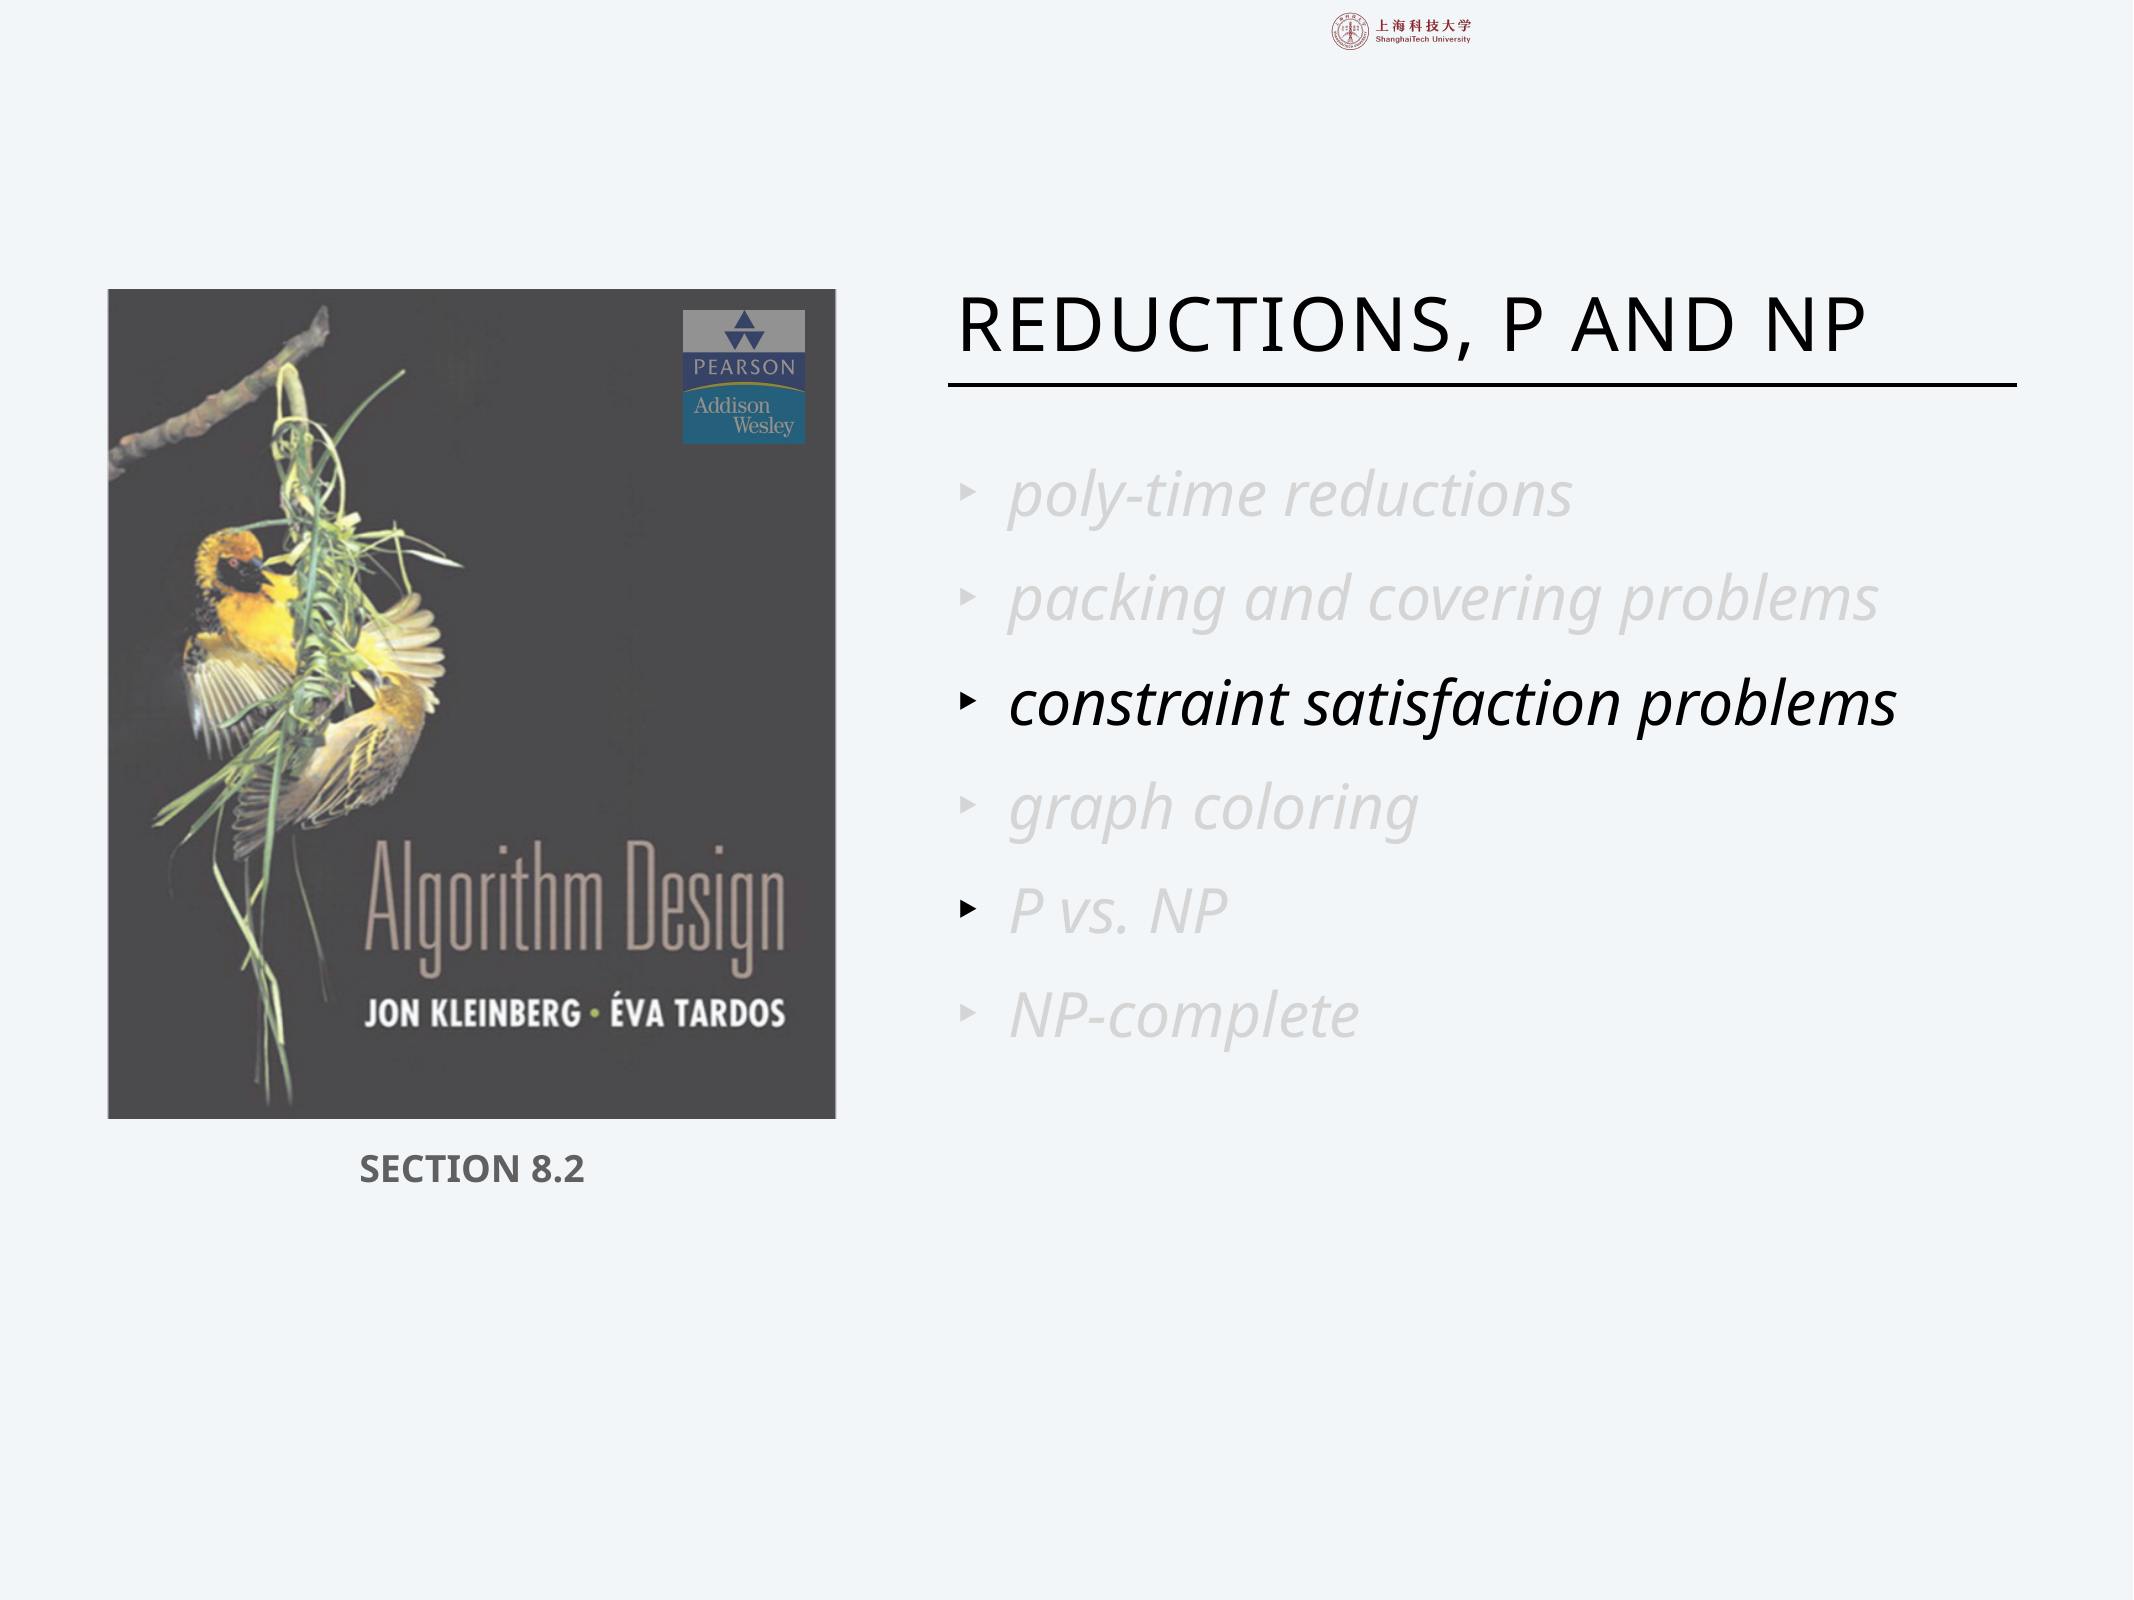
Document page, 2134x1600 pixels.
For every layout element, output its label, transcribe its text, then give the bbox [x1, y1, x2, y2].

list Section 8.2 [107, 1129, 838, 1192]
picture [1327, 0, 1478, 109]
list poly-time reductions packing and covering problems constraint satisfaction problems graph coloring P vs. NP NP-complete [947, 416, 2084, 1355]
title Reductions, P and NP [947, 268, 2082, 384]
picture [107, 289, 837, 1120]
